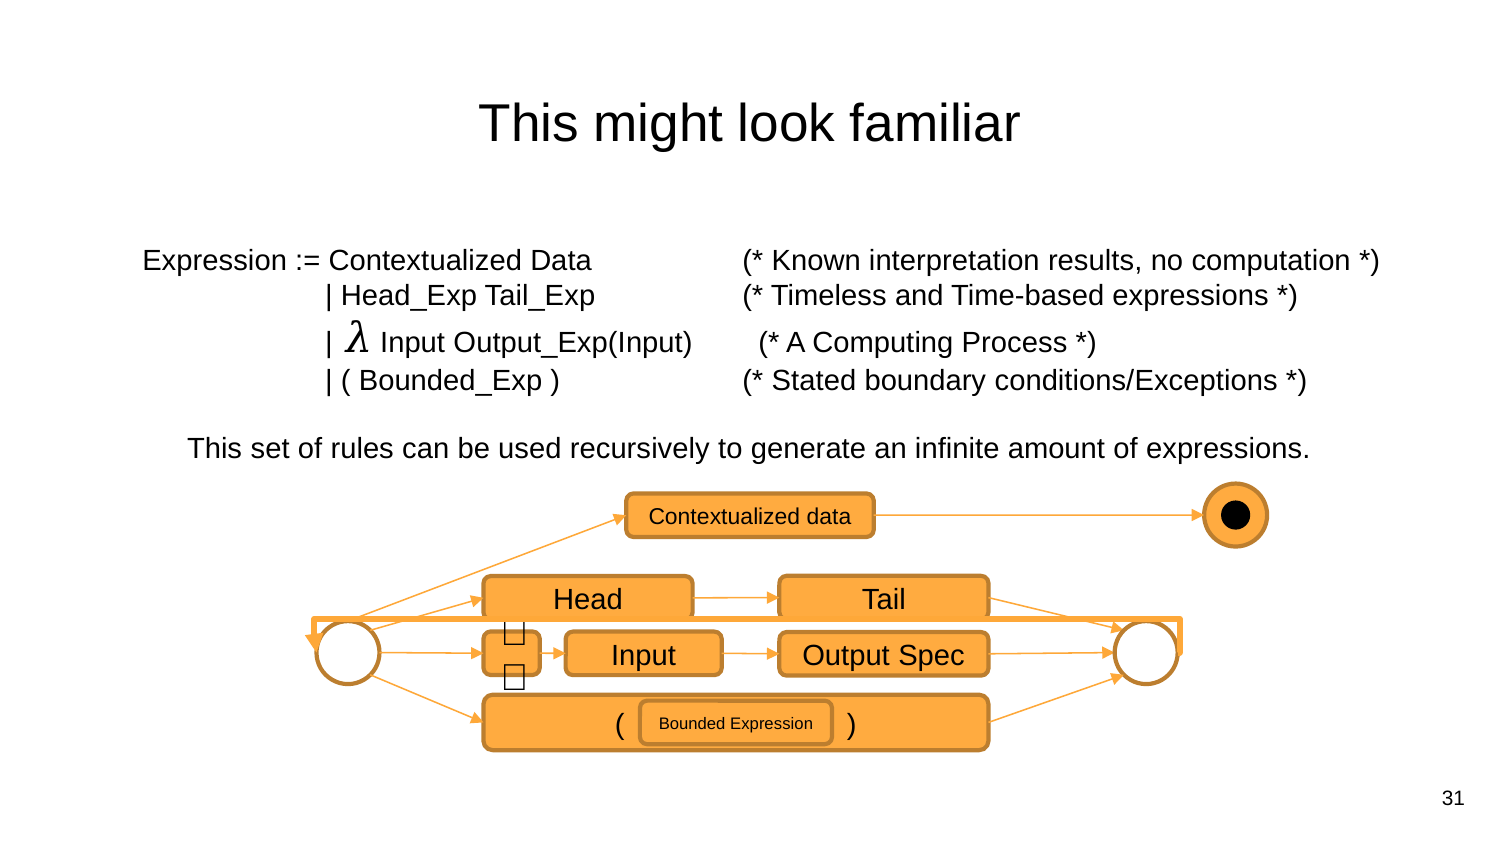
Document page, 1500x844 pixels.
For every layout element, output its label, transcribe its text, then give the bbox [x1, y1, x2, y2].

text_box This set of rules can be used recursively to generate an infinite amount of expressions. [172, 421, 1328, 472]
slide_number 31 [1389, 764, 1480, 830]
text_box Expression := Contextualized Data (* Known interpretation results, no computation *) | Head_Exp Tail_Exp (* Timeless and Time-based expressions *) | 𝜆 Input Output_Exp(Input) (* A Computing Process *) | ( Bounded_Exp ) (* Stated boundary conditions/Exceptions *) [127, 233, 1459, 404]
title This might look familiar [51, 72, 1449, 167]
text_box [316, 483, 1268, 751]
